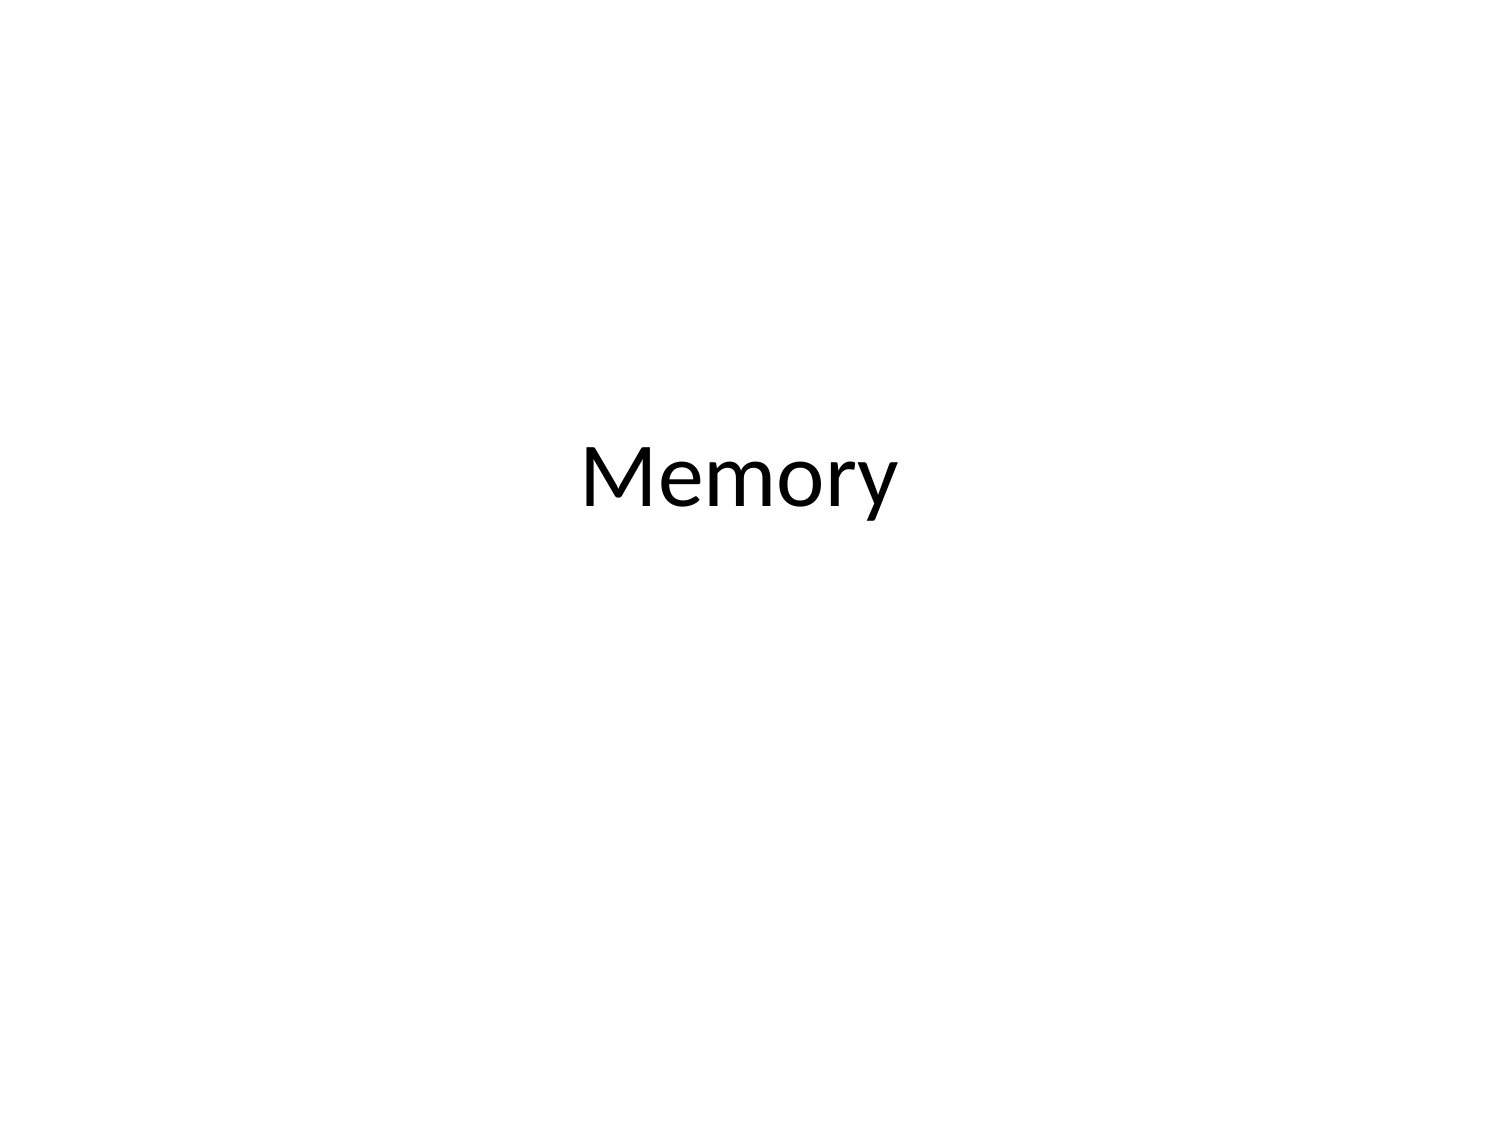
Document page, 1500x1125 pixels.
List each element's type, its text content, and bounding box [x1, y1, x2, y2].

title Memory [112, 349, 1388, 591]
